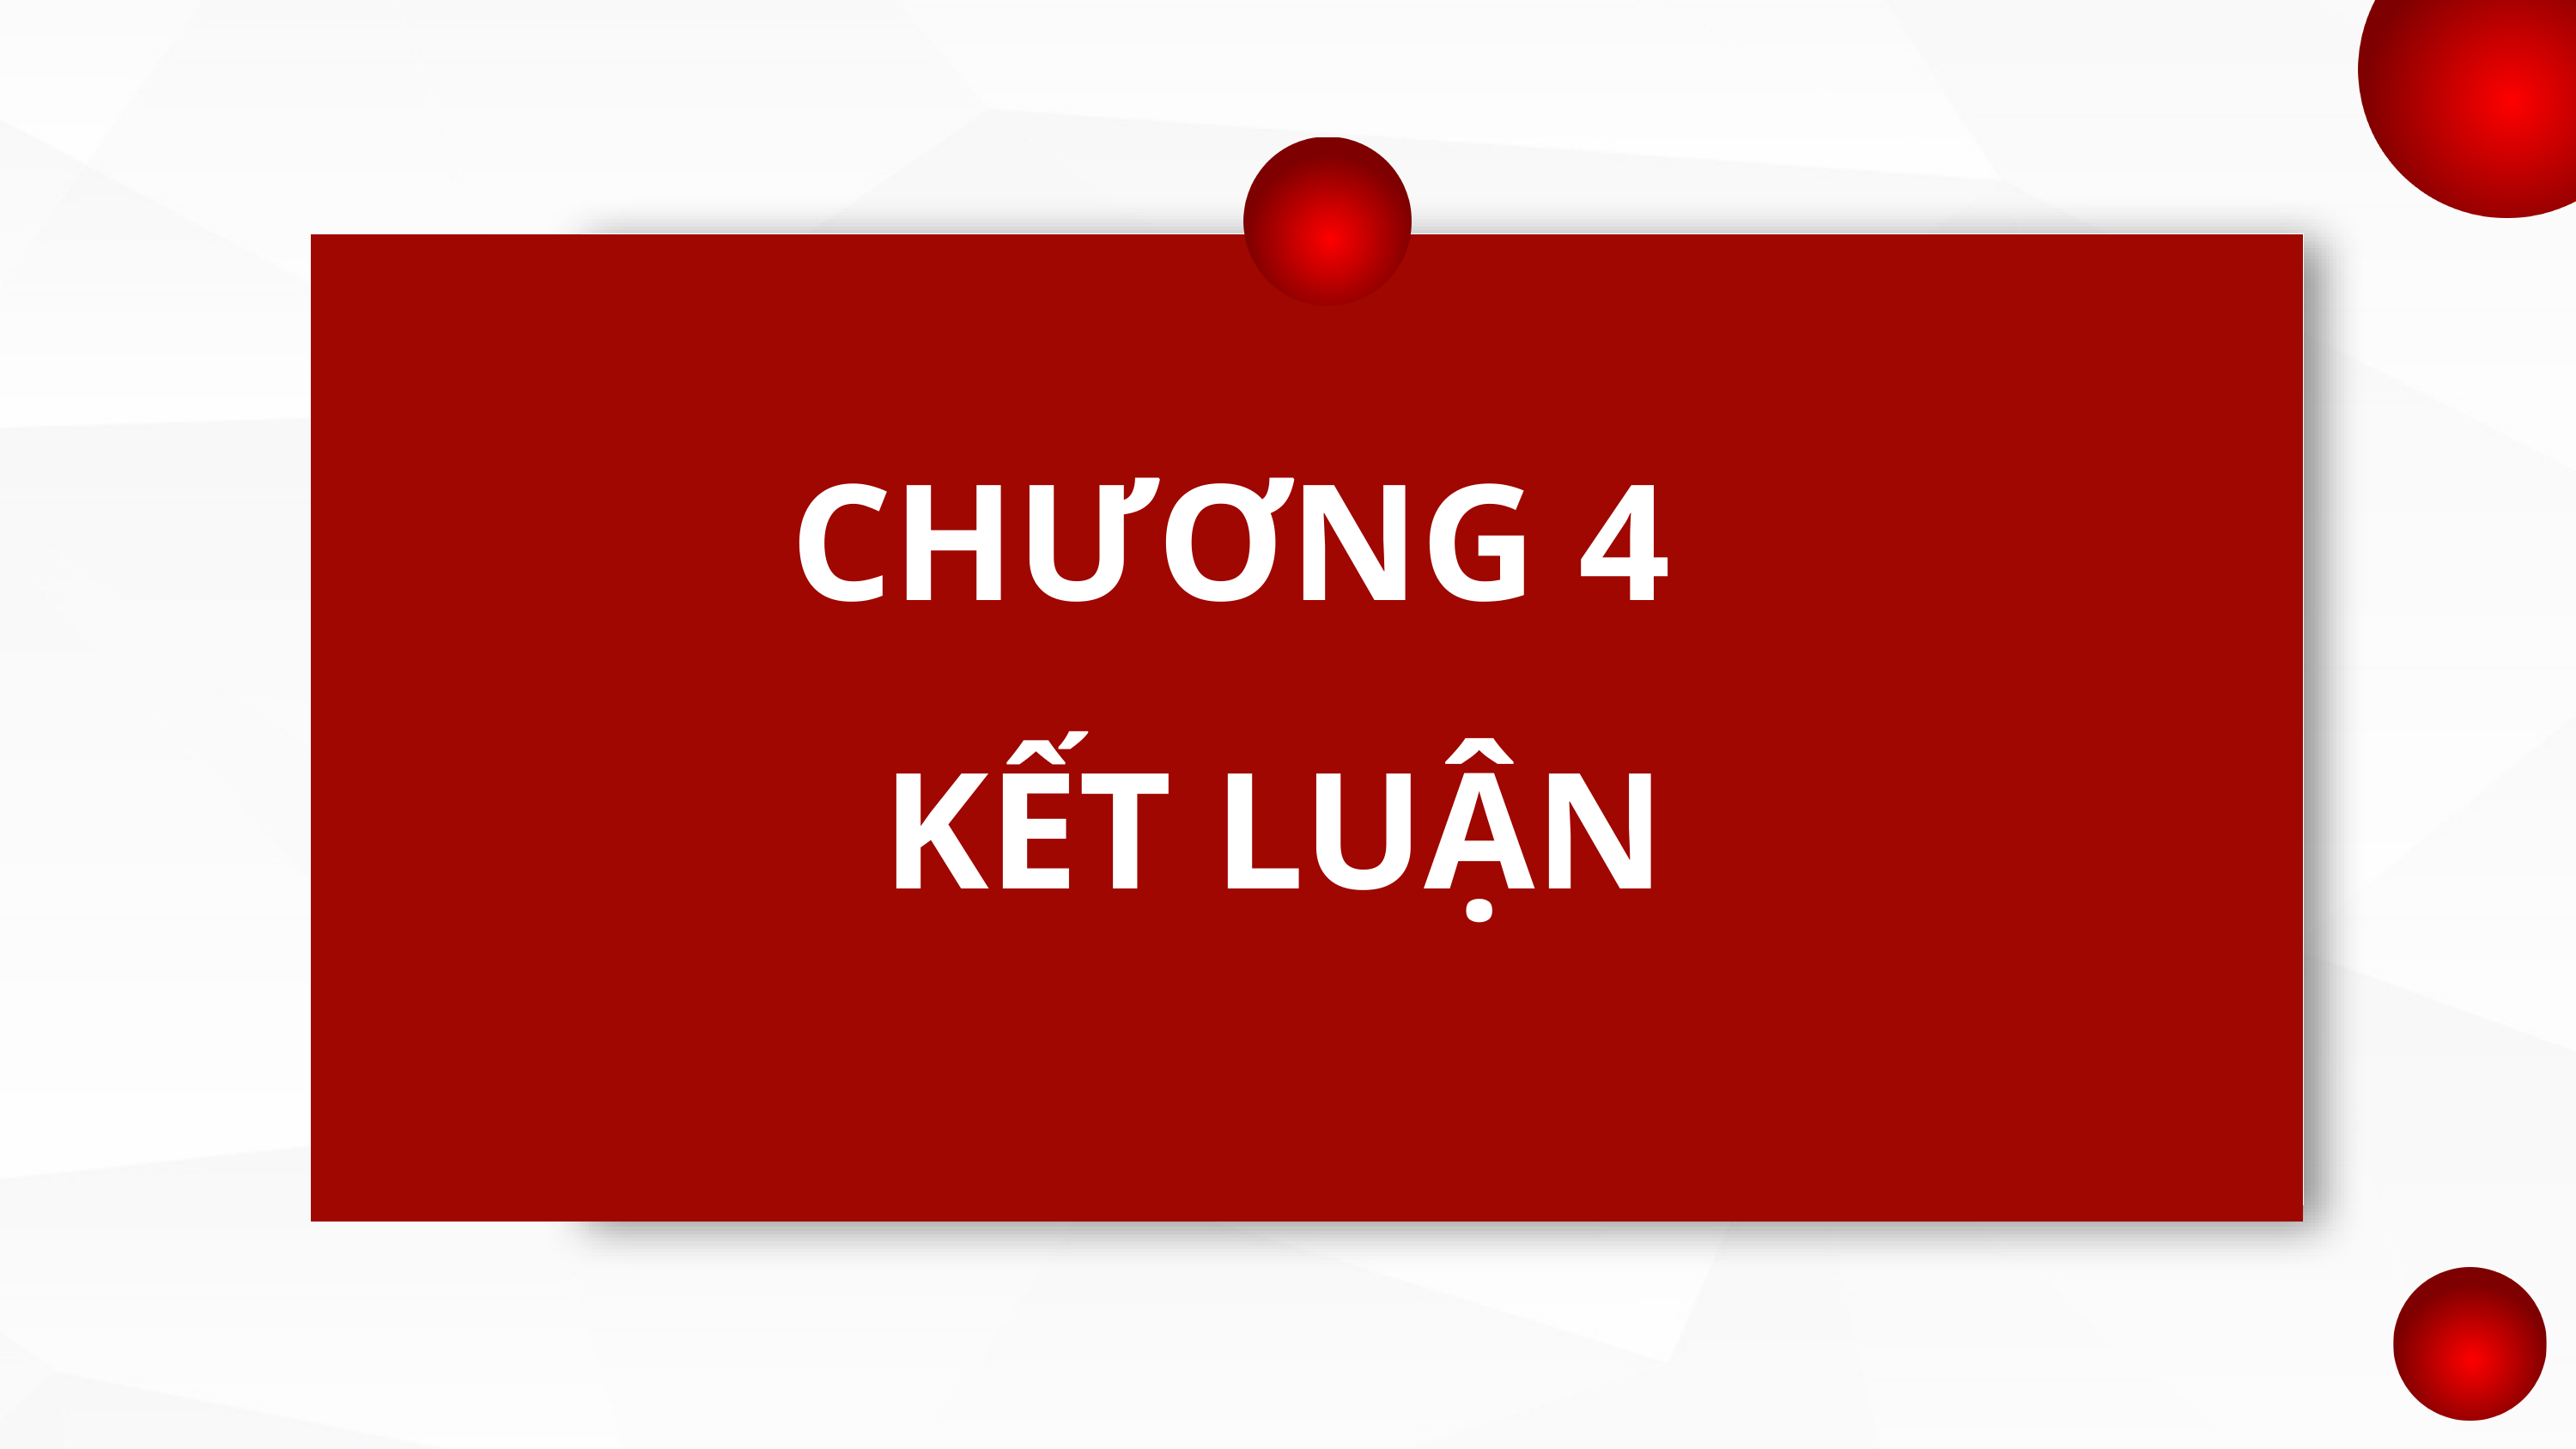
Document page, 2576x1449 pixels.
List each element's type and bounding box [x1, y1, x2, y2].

text_box [0, 0, 2576, 1449]
text_box [310, 233, 2304, 1222]
text_box [2393, 1267, 2547, 1421]
text_box [542, 197, 2366, 1271]
text_box [2358, 0, 2576, 218]
text_box [1243, 137, 1412, 231]
